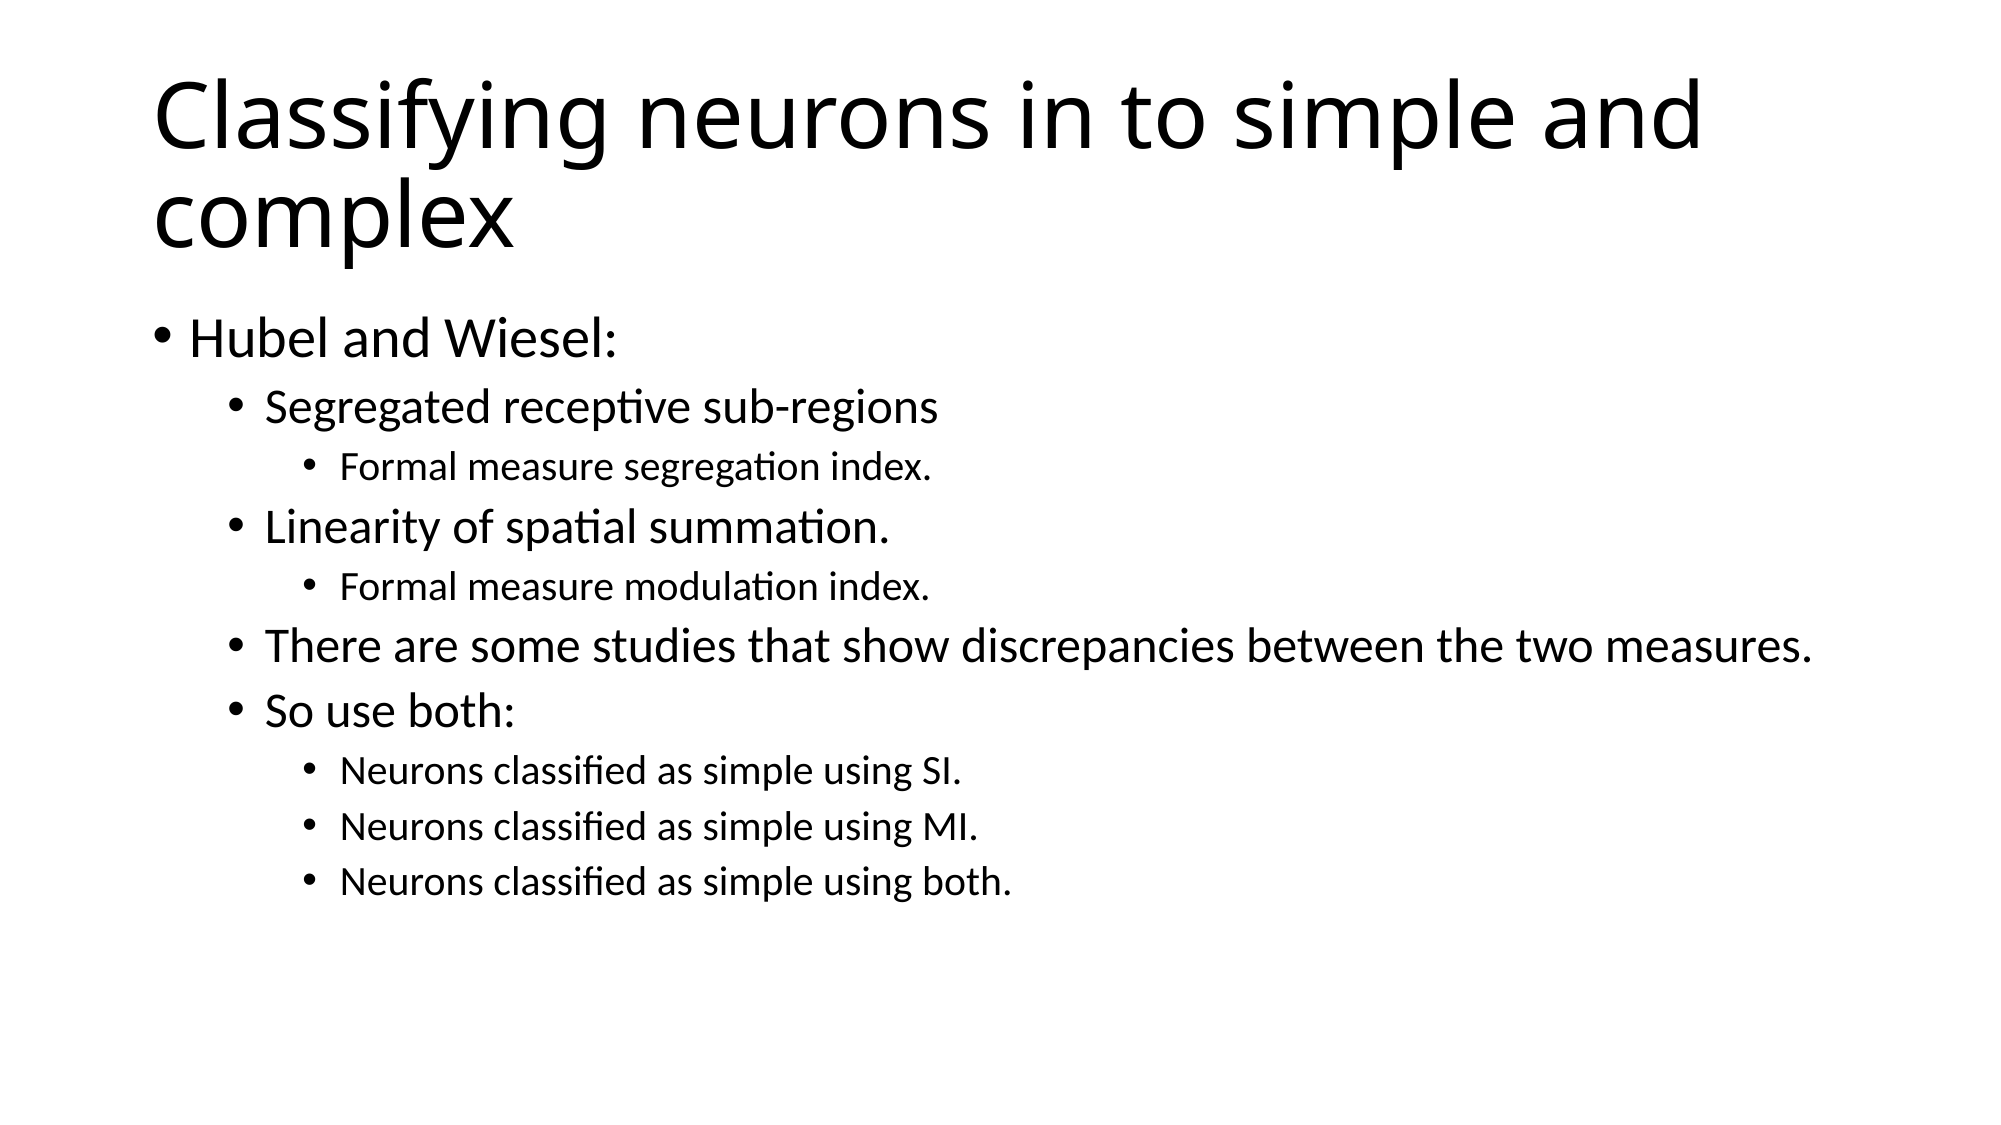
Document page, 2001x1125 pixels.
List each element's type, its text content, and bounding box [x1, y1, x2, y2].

list Hubel and Wiesel: Segregated receptive sub-regions Formal measure segregation index. Linearity of spatial summation. Formal measure modulation index. There are some studies that show discrepancies between the two measures. So use both: Neurons classified as simple using SI. Neurons classified as simple using MI. Neurons classified as simple using both. [137, 299, 1863, 1014]
title Classifying neurons in to simple and complex [137, 59, 1863, 278]
